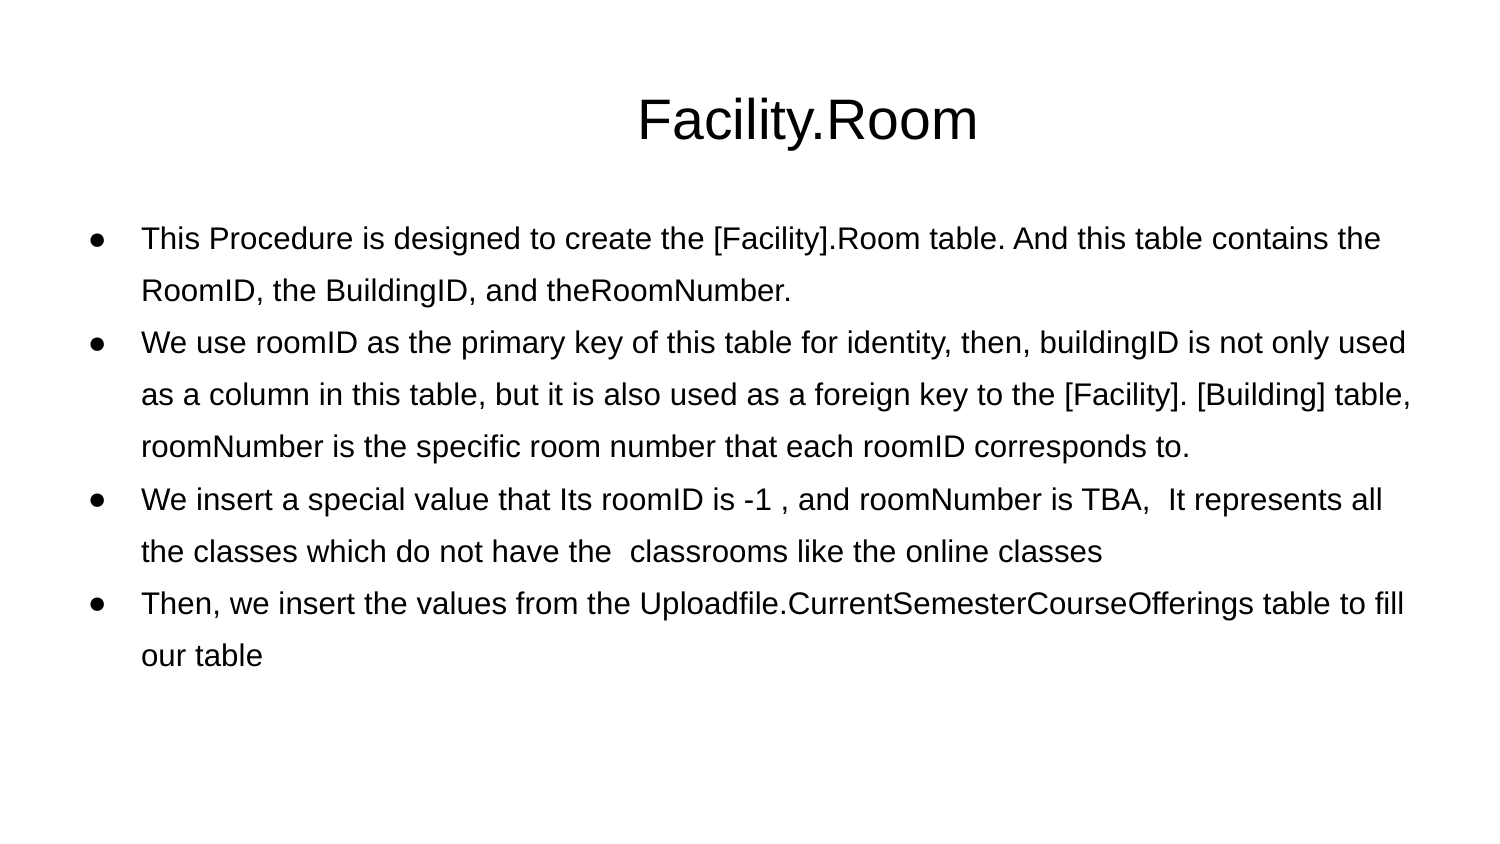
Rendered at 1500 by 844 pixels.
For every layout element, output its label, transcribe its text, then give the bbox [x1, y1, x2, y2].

title Facility.Room [51, 72, 1449, 167]
list This Procedure is designed to create the [Facility].Room table. And this table contains the RoomID, the BuildingID, and theRoomNumber. We use roomID as the primary key of this table for identity, then, buildingID is not only used as a column in this table, but it is also used as a foreign key to the [Facility]. [Building] table, roomNumber is the specific room number that each roomID corresponds to. We insert a special value that Its roomID is -1 , and roomNumber is TBA, It represents all the classes which do not have the classrooms like the online classes Then, we insert the values from the Uploadfile.CurrentSemesterCourseOfferings table to fill our table [51, 189, 1449, 750]
